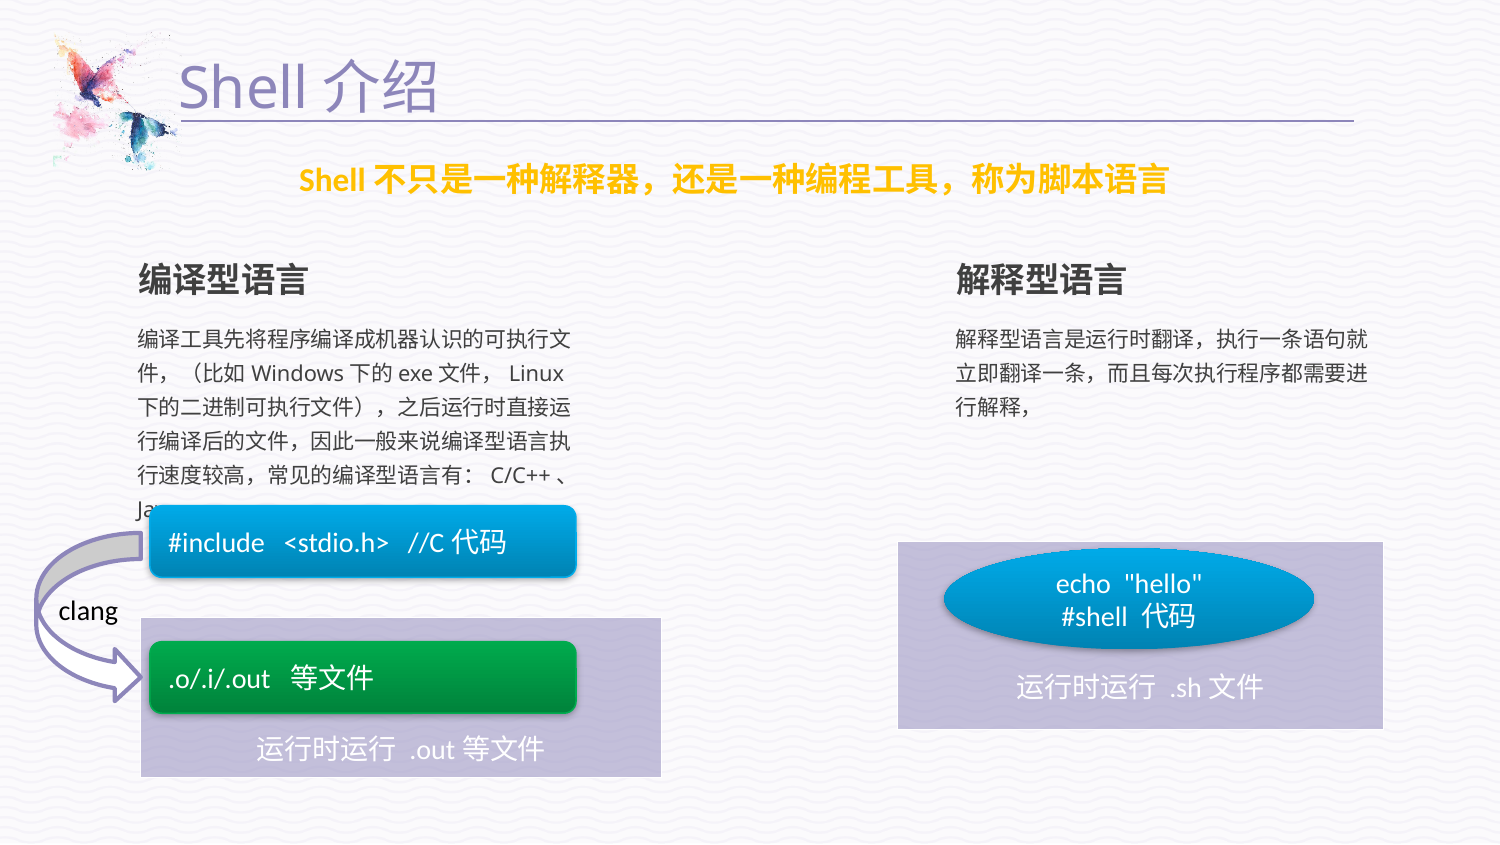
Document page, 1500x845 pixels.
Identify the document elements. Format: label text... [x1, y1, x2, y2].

text_box echo "hello" #shell 代码 [944, 548, 1315, 650]
text_box Shell不只是一种解释器，还是一种编程工具，称为脚本语言 [254, 150, 1217, 206]
text_box #include <stdio.h> //C代码 [149, 504, 577, 579]
text_box 解释型语言 [945, 252, 1140, 305]
text_box clang [43, 584, 134, 634]
text_box 编译型语言 [127, 252, 322, 305]
text_box .o/.i/.out 等文件 [149, 640, 577, 715]
text_box [34, 530, 143, 704]
text_box 解释型语言是运行时翻译，执行一条语句就立即翻译一条，而且每次执行程序都需要进行解释， [944, 312, 1384, 426]
text_box 编译工具先将程序编译成机器认识的可执行文件，（比如Windows下的exe文件，Linux下的二进制可执行文件），之后运行时直接运行编译后的文件，因此一般来说编译型语言执行速度较高，常见的编译型语言有：C/C++、Java [125, 312, 600, 528]
text_box Shell介绍 [186, 50, 548, 120]
text_box 运行时运行 .out等文件 [140, 617, 662, 778]
text_box 运行时运行 .sh文件 [897, 541, 1384, 730]
picture [0, 0, 1500, 844]
